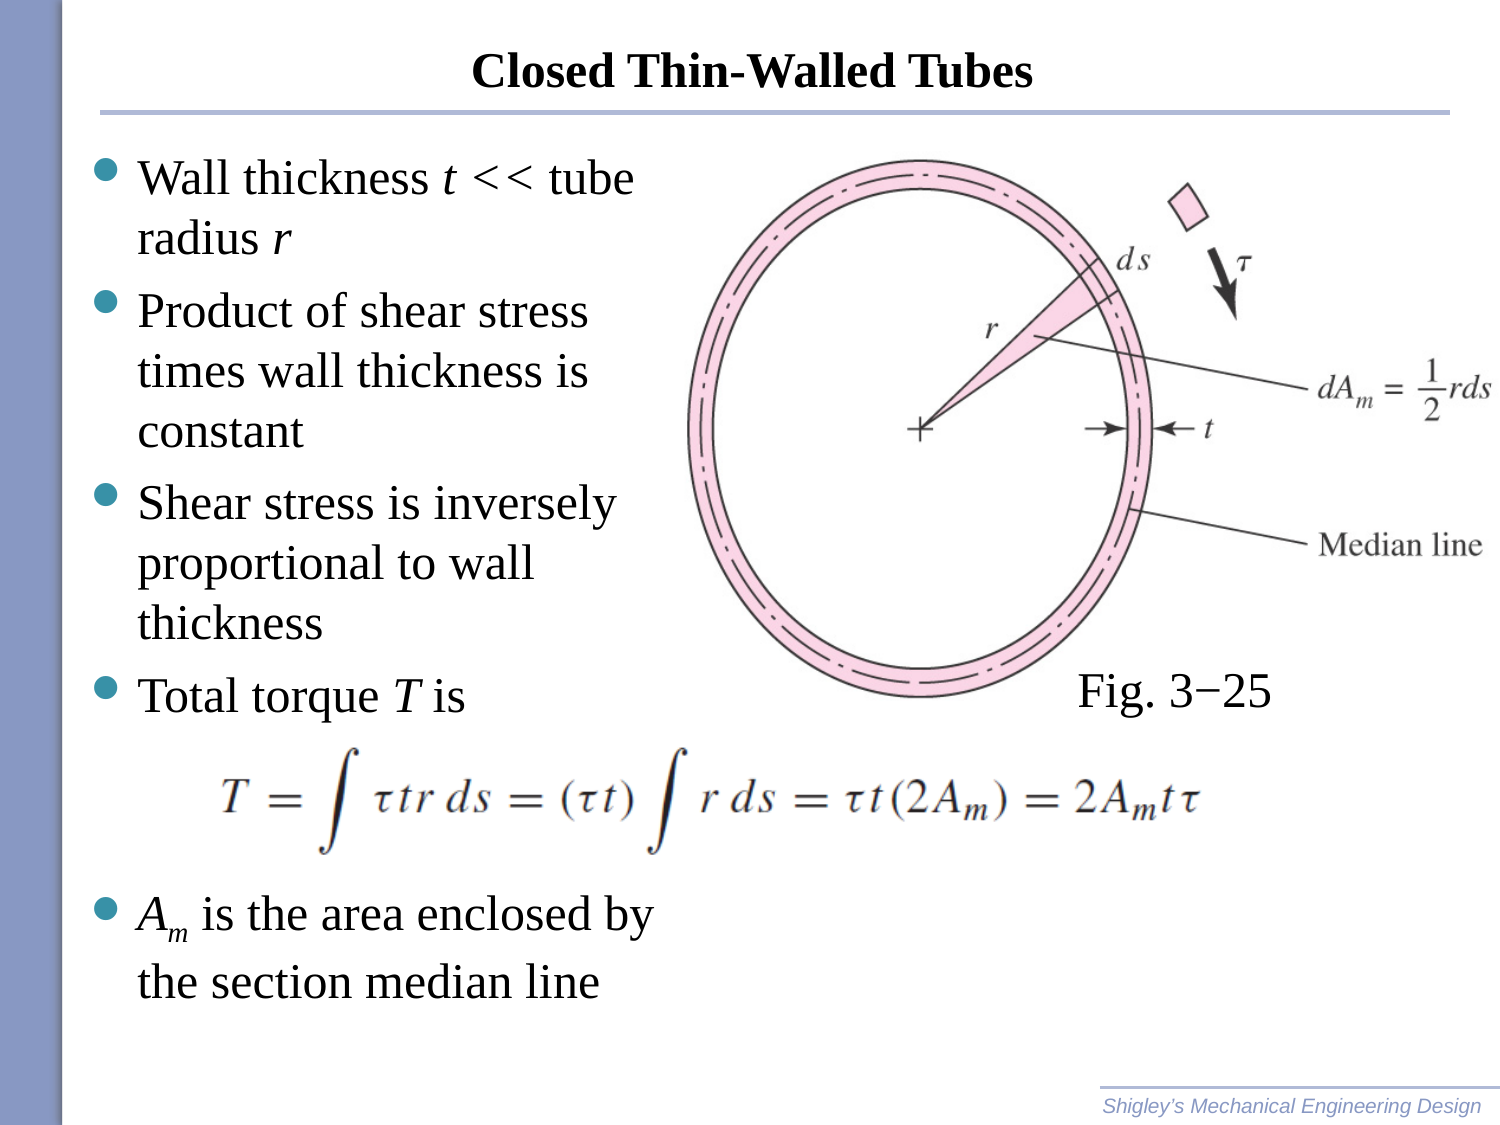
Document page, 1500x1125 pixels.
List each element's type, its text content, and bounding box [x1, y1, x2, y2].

title Closed Thin-Walled Tubes [137, 30, 1368, 106]
picture [674, 137, 1500, 704]
footer Shigley’s Mechanical Engineering Design [1087, 1074, 1500, 1125]
picture [212, 737, 1216, 866]
list Wall thickness t << tube radius r Product of shear stress times wall thickness is constant Shear stress is inversely proportional to wall thickness Total torque T is Am is the area enclosed by the section median line [62, 137, 675, 1125]
text_box Fig. 3−25 [1062, 711, 1313, 725]
